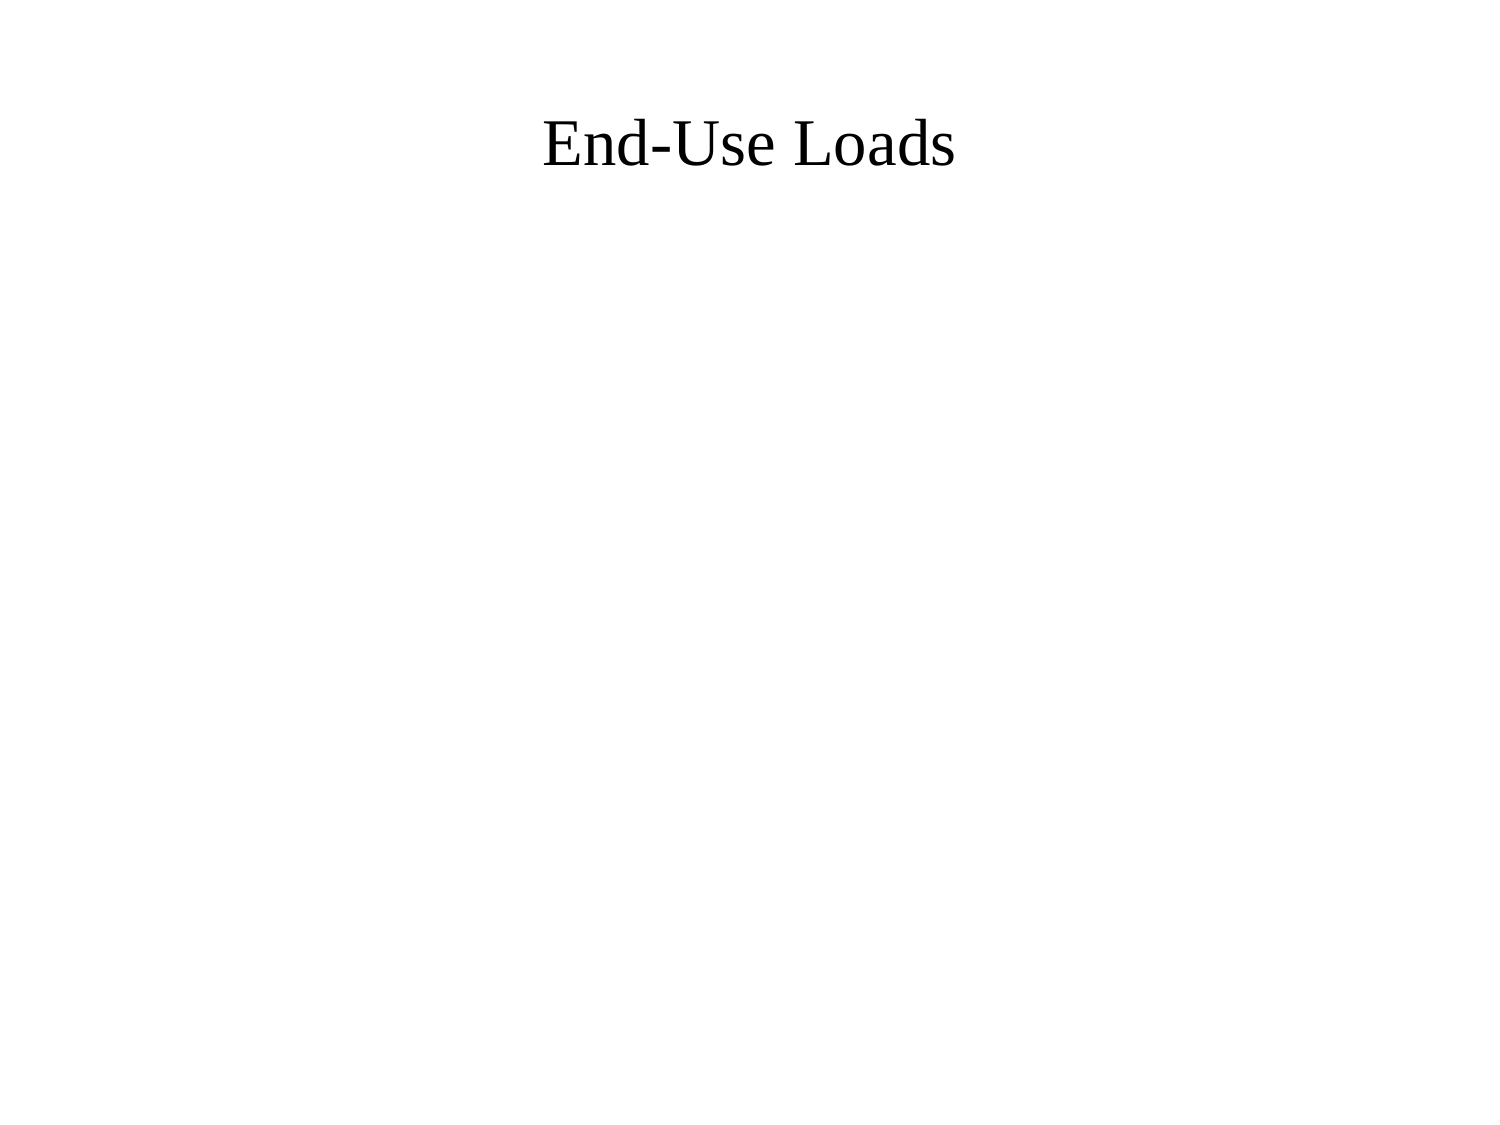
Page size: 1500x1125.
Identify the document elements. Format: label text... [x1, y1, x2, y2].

title End-Use Loads [75, 45, 1425, 233]
